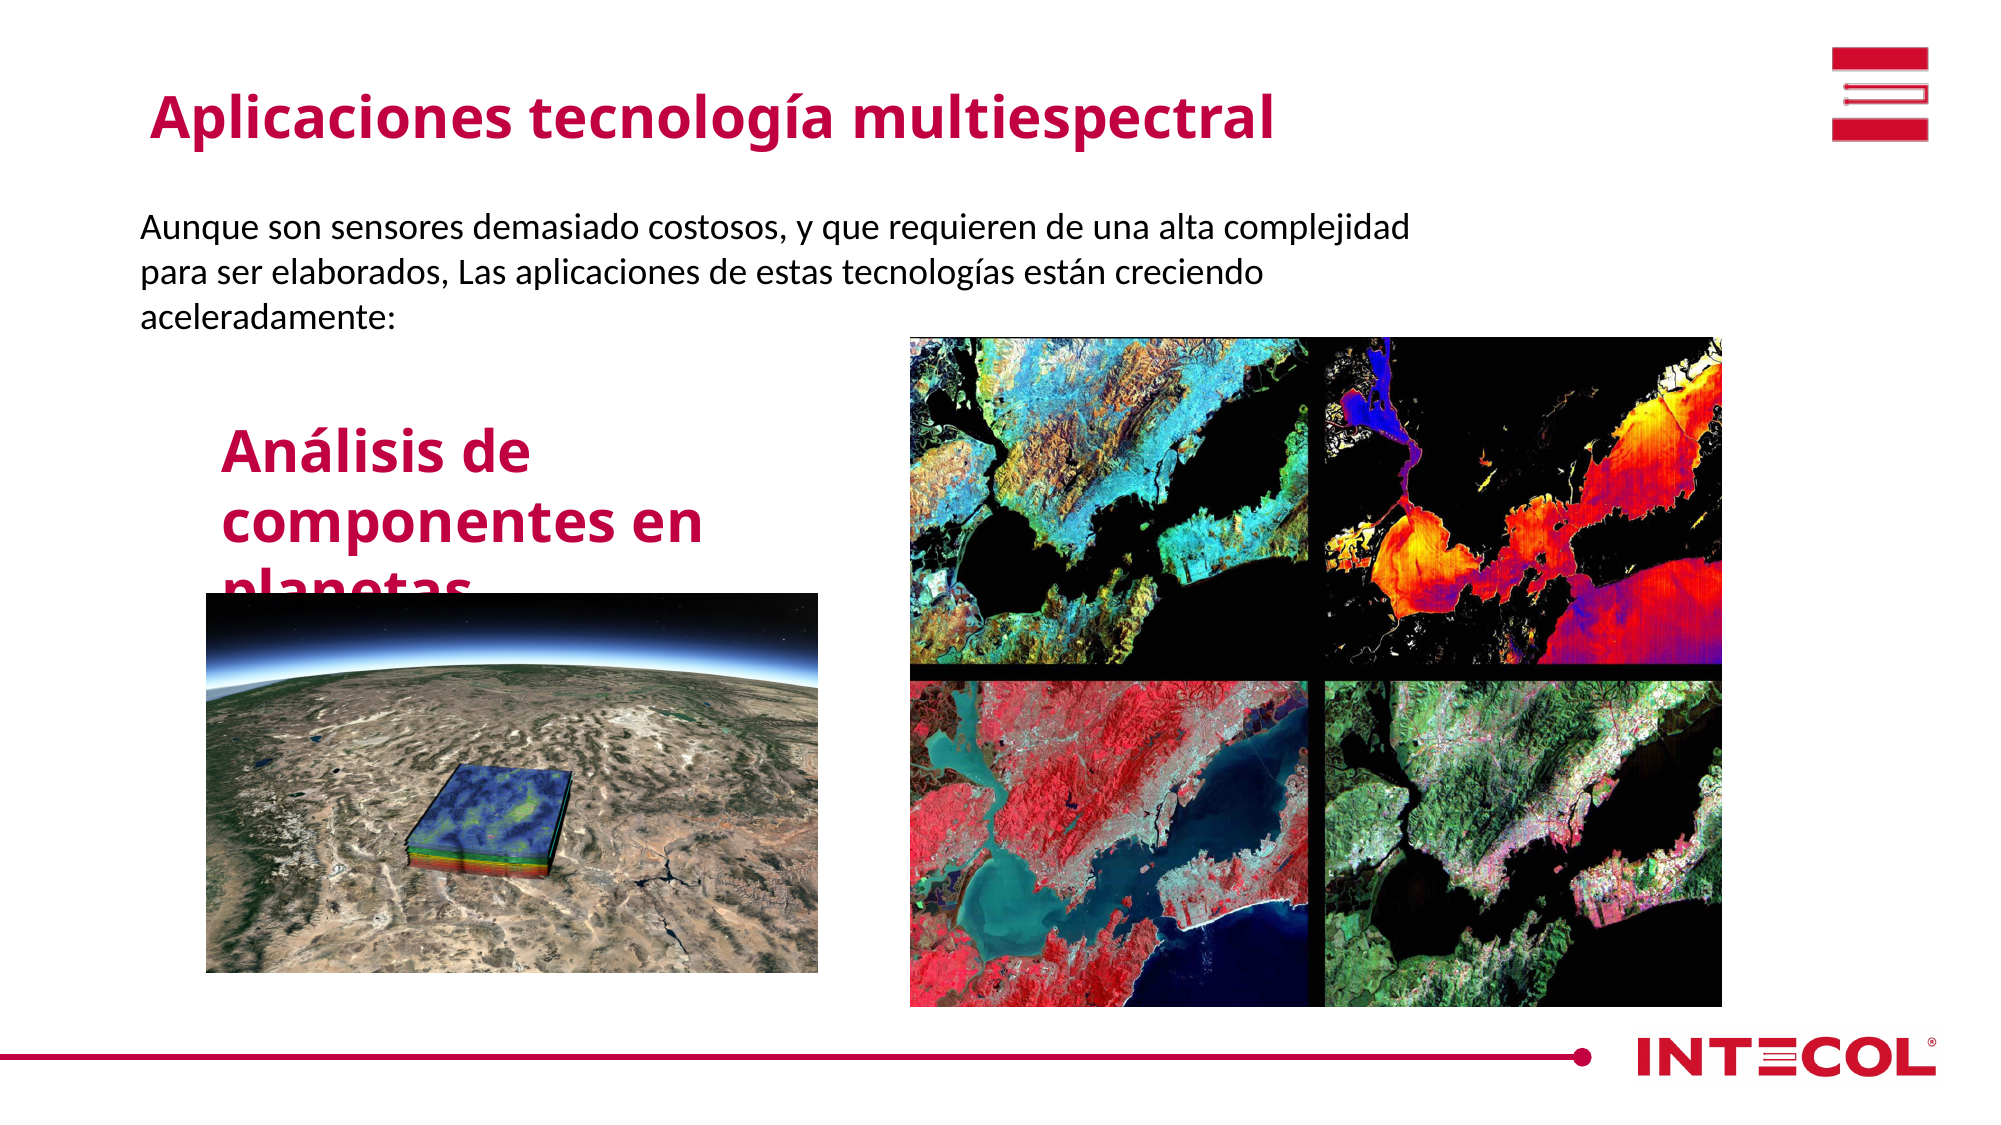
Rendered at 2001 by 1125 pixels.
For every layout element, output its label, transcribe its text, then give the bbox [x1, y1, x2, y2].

text_box Aplicaciones tecnología multiespectral [135, 72, 1642, 158]
text_box Aunque son sensores demasiado costosos, y que requieren de una alta complejidad para ser elaborados, Las aplicaciones de estas tecnologías están creciendo aceleradamente: [125, 195, 1459, 390]
text_box Análisis de componentes en planetas [206, 407, 889, 632]
picture [206, 593, 818, 973]
picture [910, 337, 1722, 1007]
picture [1787, 0, 1974, 186]
picture [1631, 1024, 1945, 1090]
